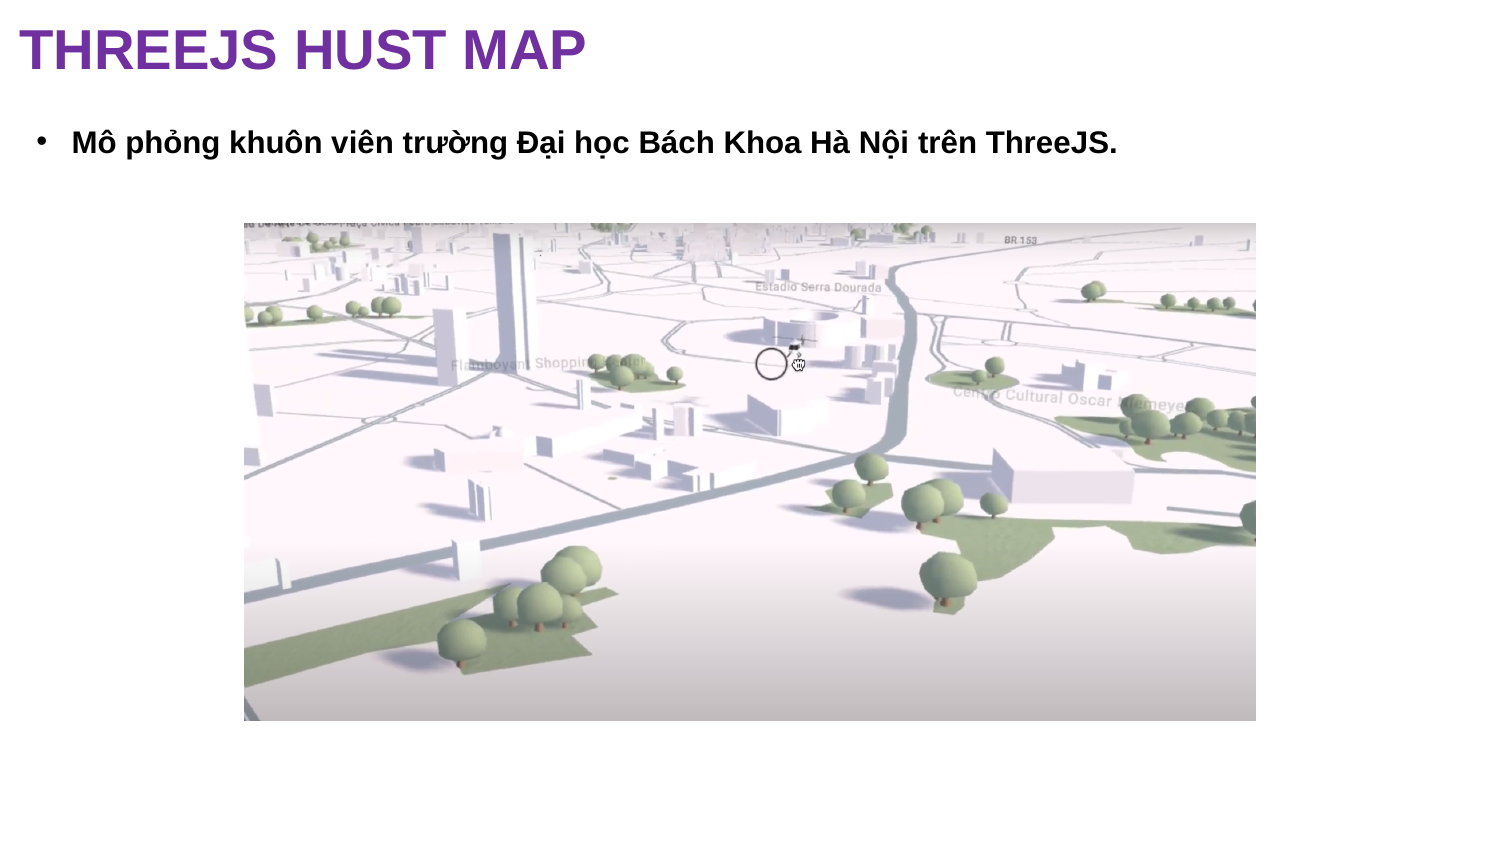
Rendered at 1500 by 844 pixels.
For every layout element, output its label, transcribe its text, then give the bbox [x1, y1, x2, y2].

text_box Mô phỏng khuôn viên trường Đại học Bách Khoa Hà Nội trên ThreeJS. [21, 114, 1135, 168]
picture [244, 223, 1256, 721]
text_box THREEJS HUST MAP [0, 0, 607, 87]
